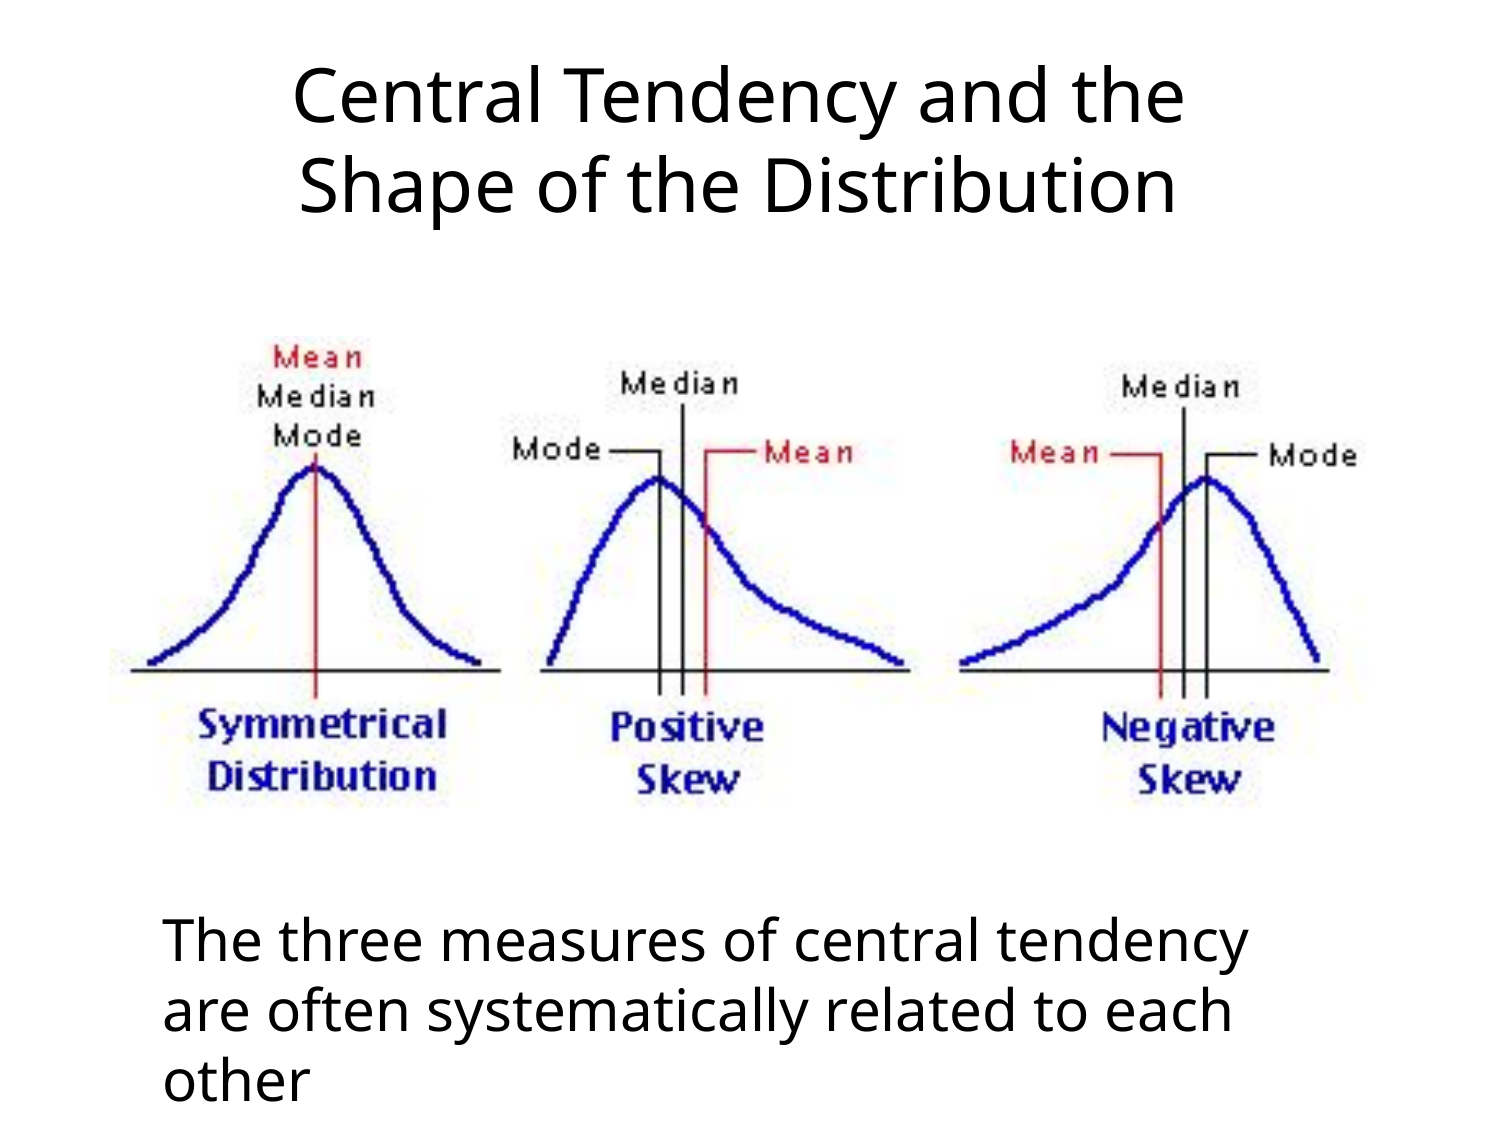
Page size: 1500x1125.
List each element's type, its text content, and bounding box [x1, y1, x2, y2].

title Central Tendency and the Shape of the Distribution [162, 24, 1316, 250]
picture [109, 336, 1393, 844]
text_box The three measures of central tendency are often systematically related to each other [147, 895, 1349, 1121]
